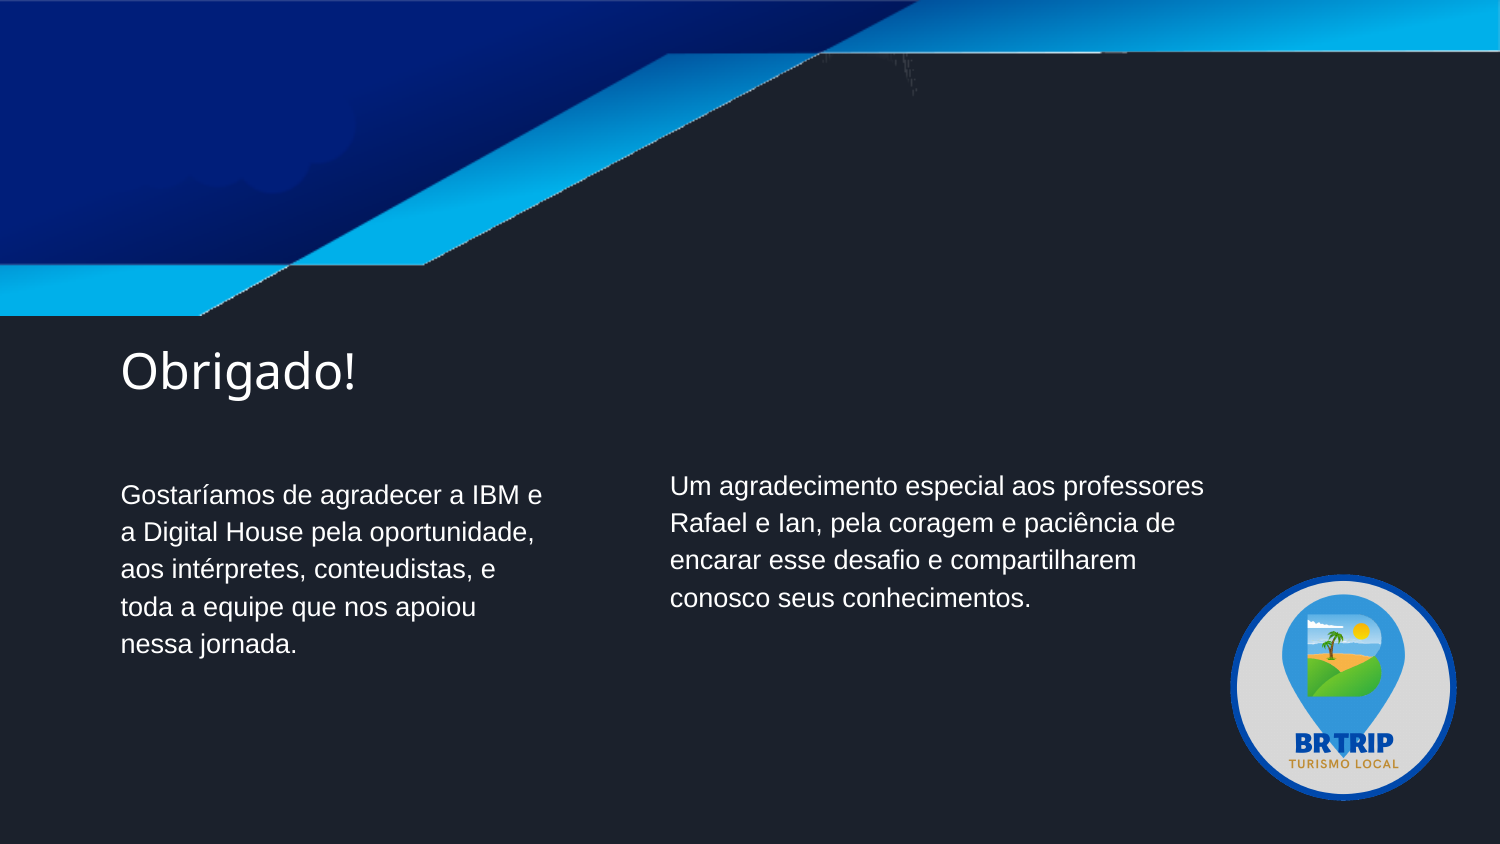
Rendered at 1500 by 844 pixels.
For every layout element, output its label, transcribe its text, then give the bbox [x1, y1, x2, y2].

picture [0, 0, 1500, 316]
picture [1228, 572, 1459, 804]
text_box Obrigado! [105, 324, 608, 438]
text_box Um agradecimento especial aos professores Rafael e Ian, pela coragem e paciência de encarar esse desafio e compartilharem conosco seus conhecimentos. [655, 448, 1229, 608]
text_box Gostaríamos de agradecer a IBM e a Digital House pela oportunidade, aos intérpretes, conteudistas, e toda a equipe que nos apoiou nessa jornada. [105, 457, 567, 617]
